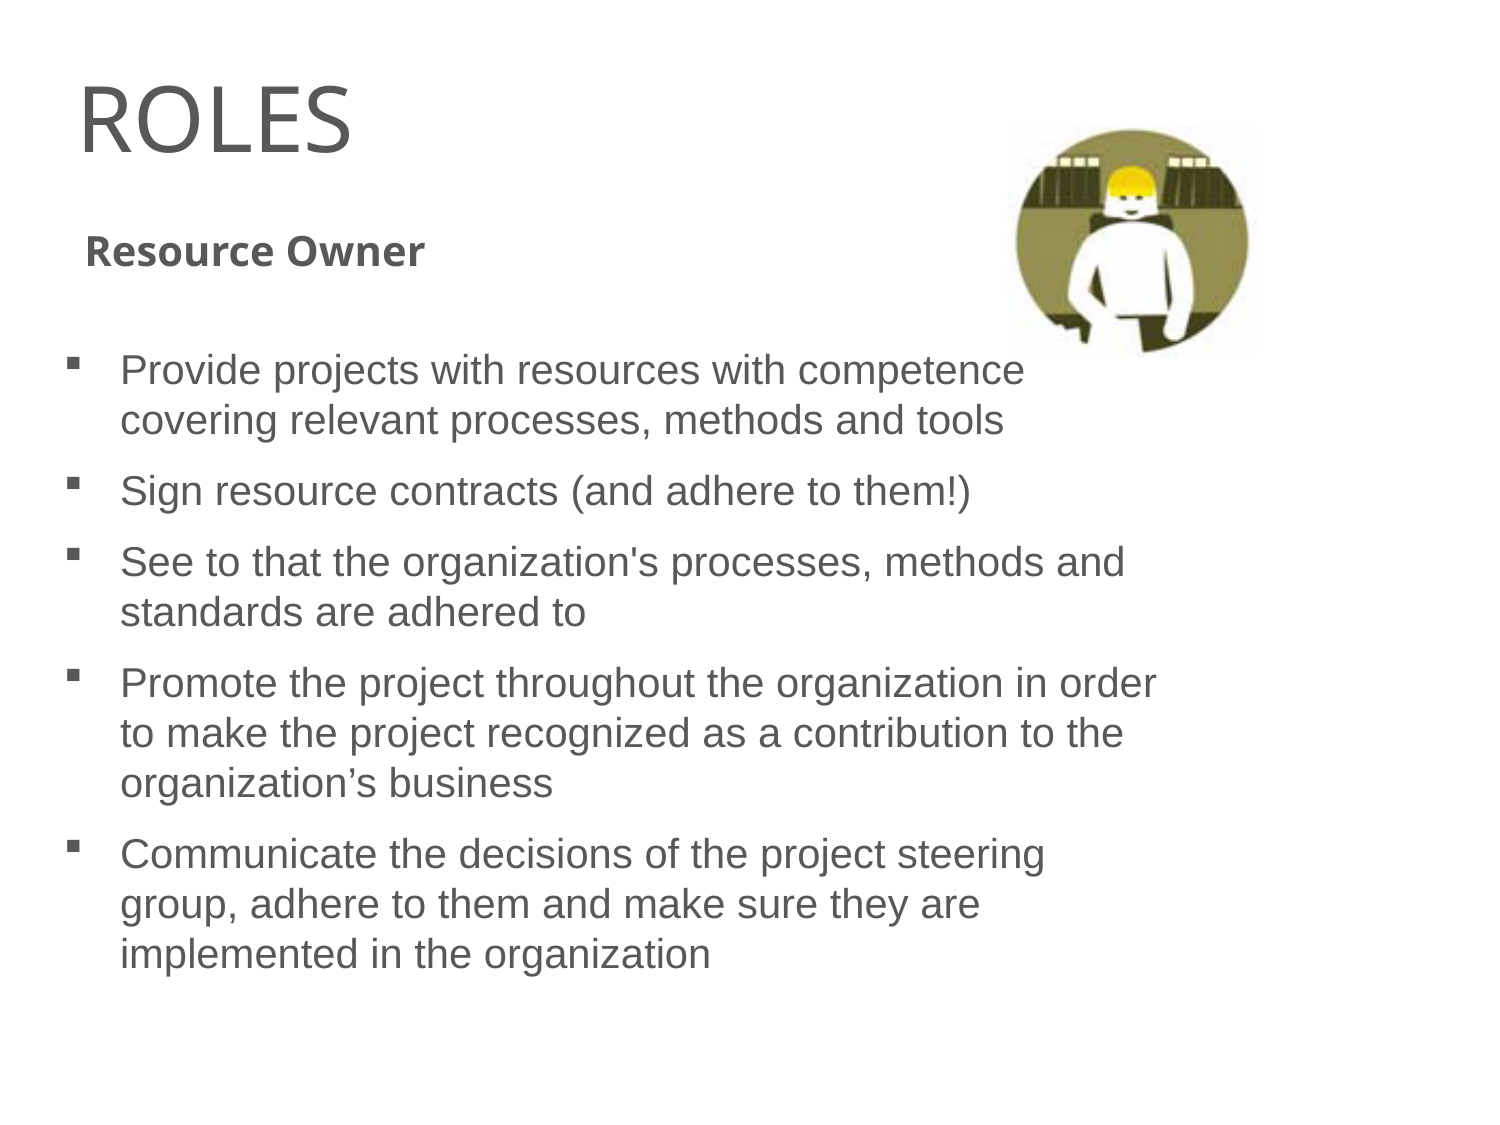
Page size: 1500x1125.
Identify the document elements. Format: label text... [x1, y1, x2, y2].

title ROLES [64, 39, 1295, 218]
text_box Resource Owner [69, 217, 441, 264]
picture [1007, 125, 1258, 357]
text_box Provide projects with resources with competence covering relevant processes, methods and tools Sign resource contracts (and adhere to them!) See to that the organization's processes, methods and standards are adhered to Promote the project throughout the organization in order to make the project recognized as a contribution to the organization’s business Communicate the decisions of the project steering group, adhere to them and make sure they are implemented in the organization [48, 264, 1191, 985]
